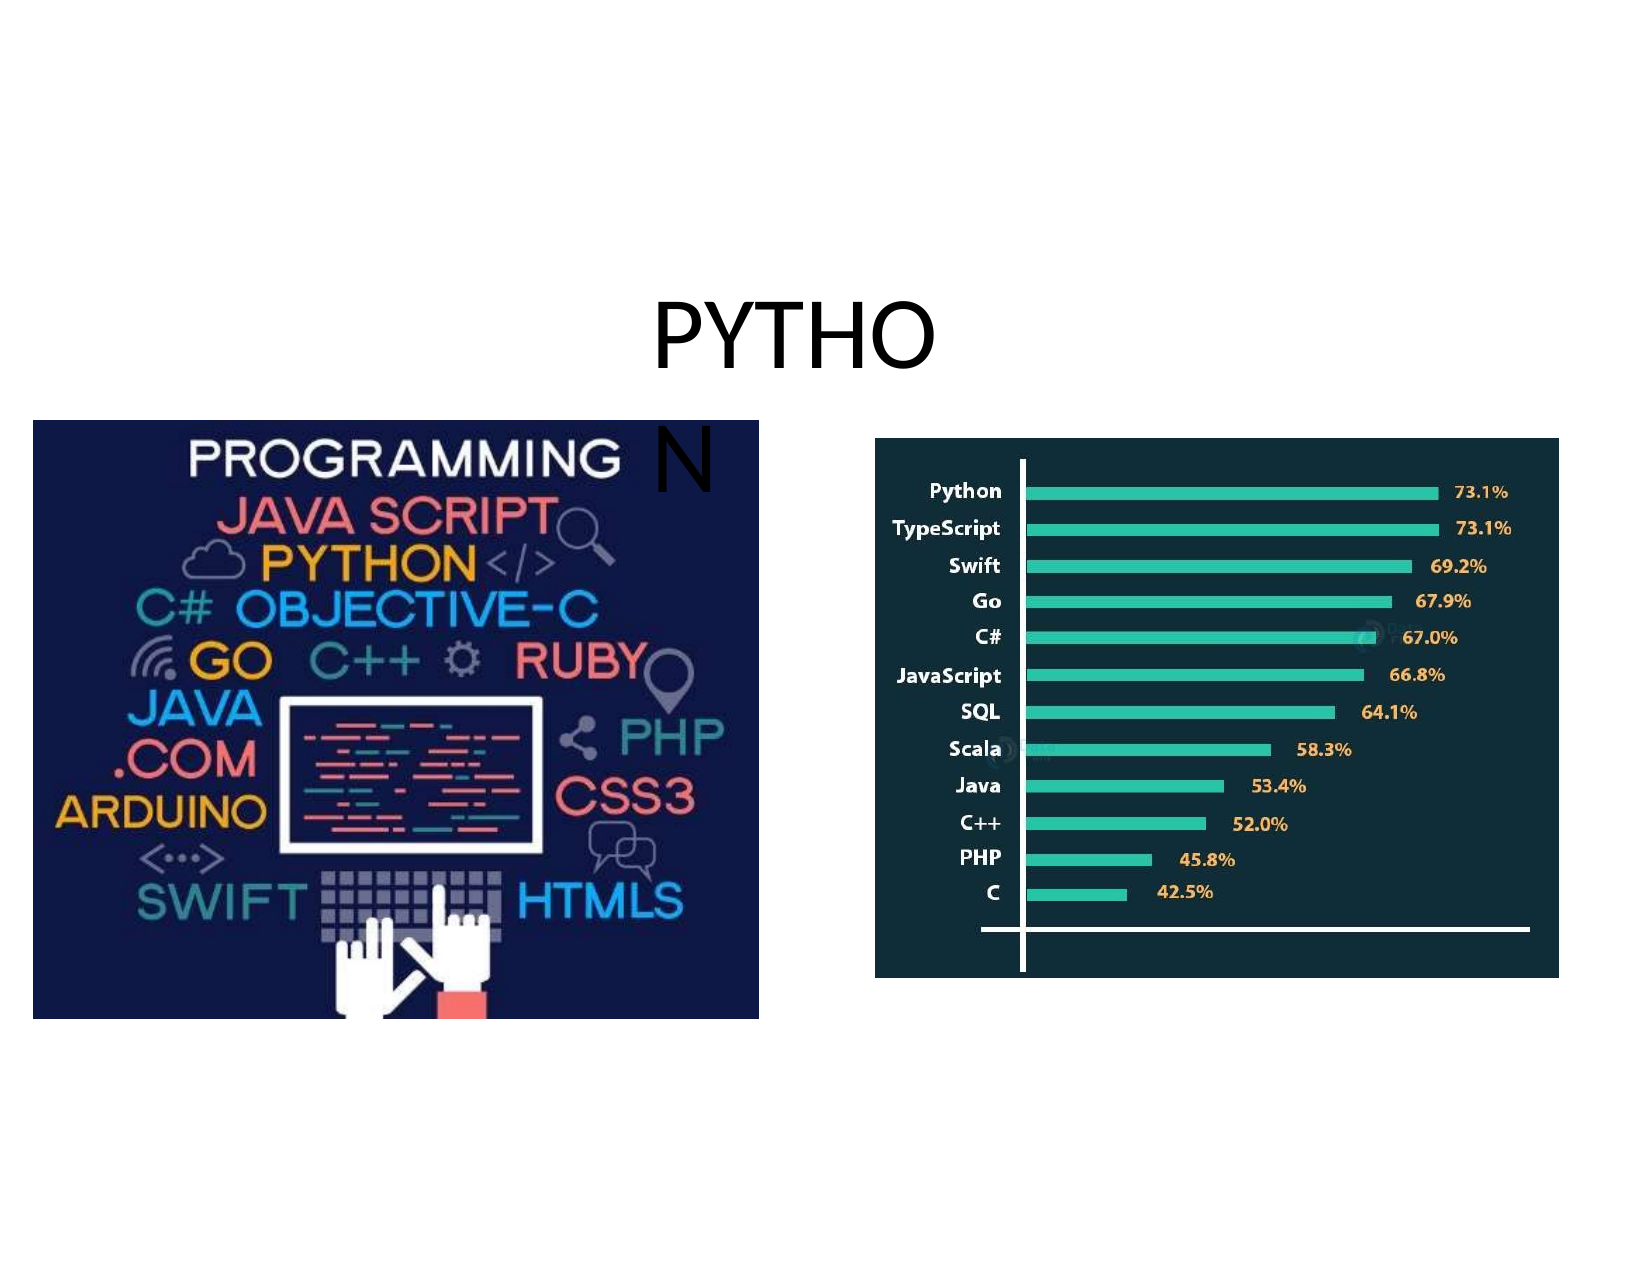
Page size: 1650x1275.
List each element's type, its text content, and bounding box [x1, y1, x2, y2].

title PYTHON [648, 263, 1002, 514]
picture [875, 438, 1559, 979]
picture [33, 419, 759, 1020]
